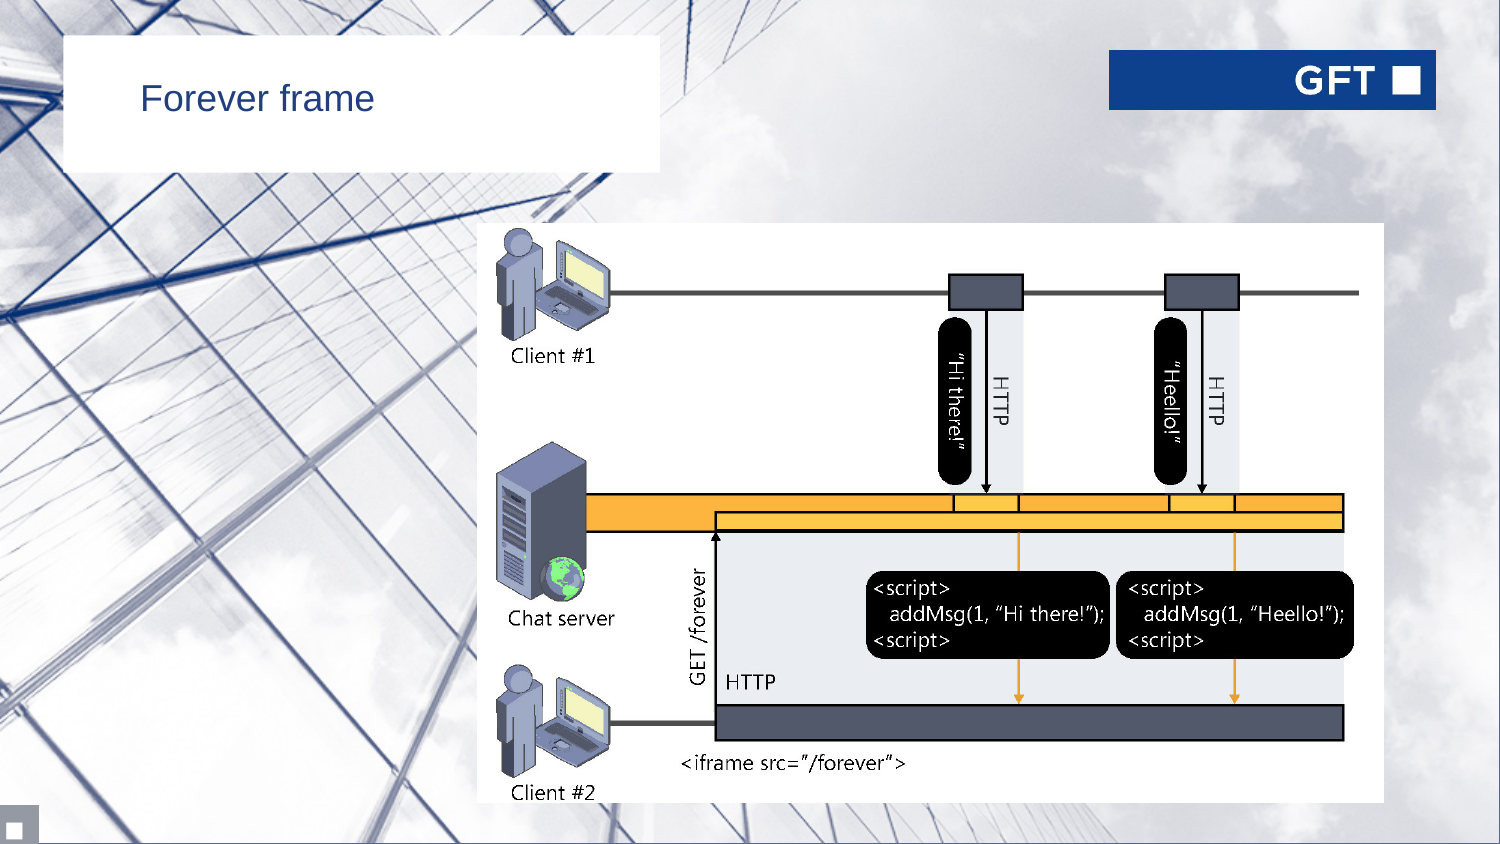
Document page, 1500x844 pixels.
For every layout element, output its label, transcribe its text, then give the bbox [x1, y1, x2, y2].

picture [0, 0, 1499, 843]
list Forever frame [63, 35, 660, 173]
